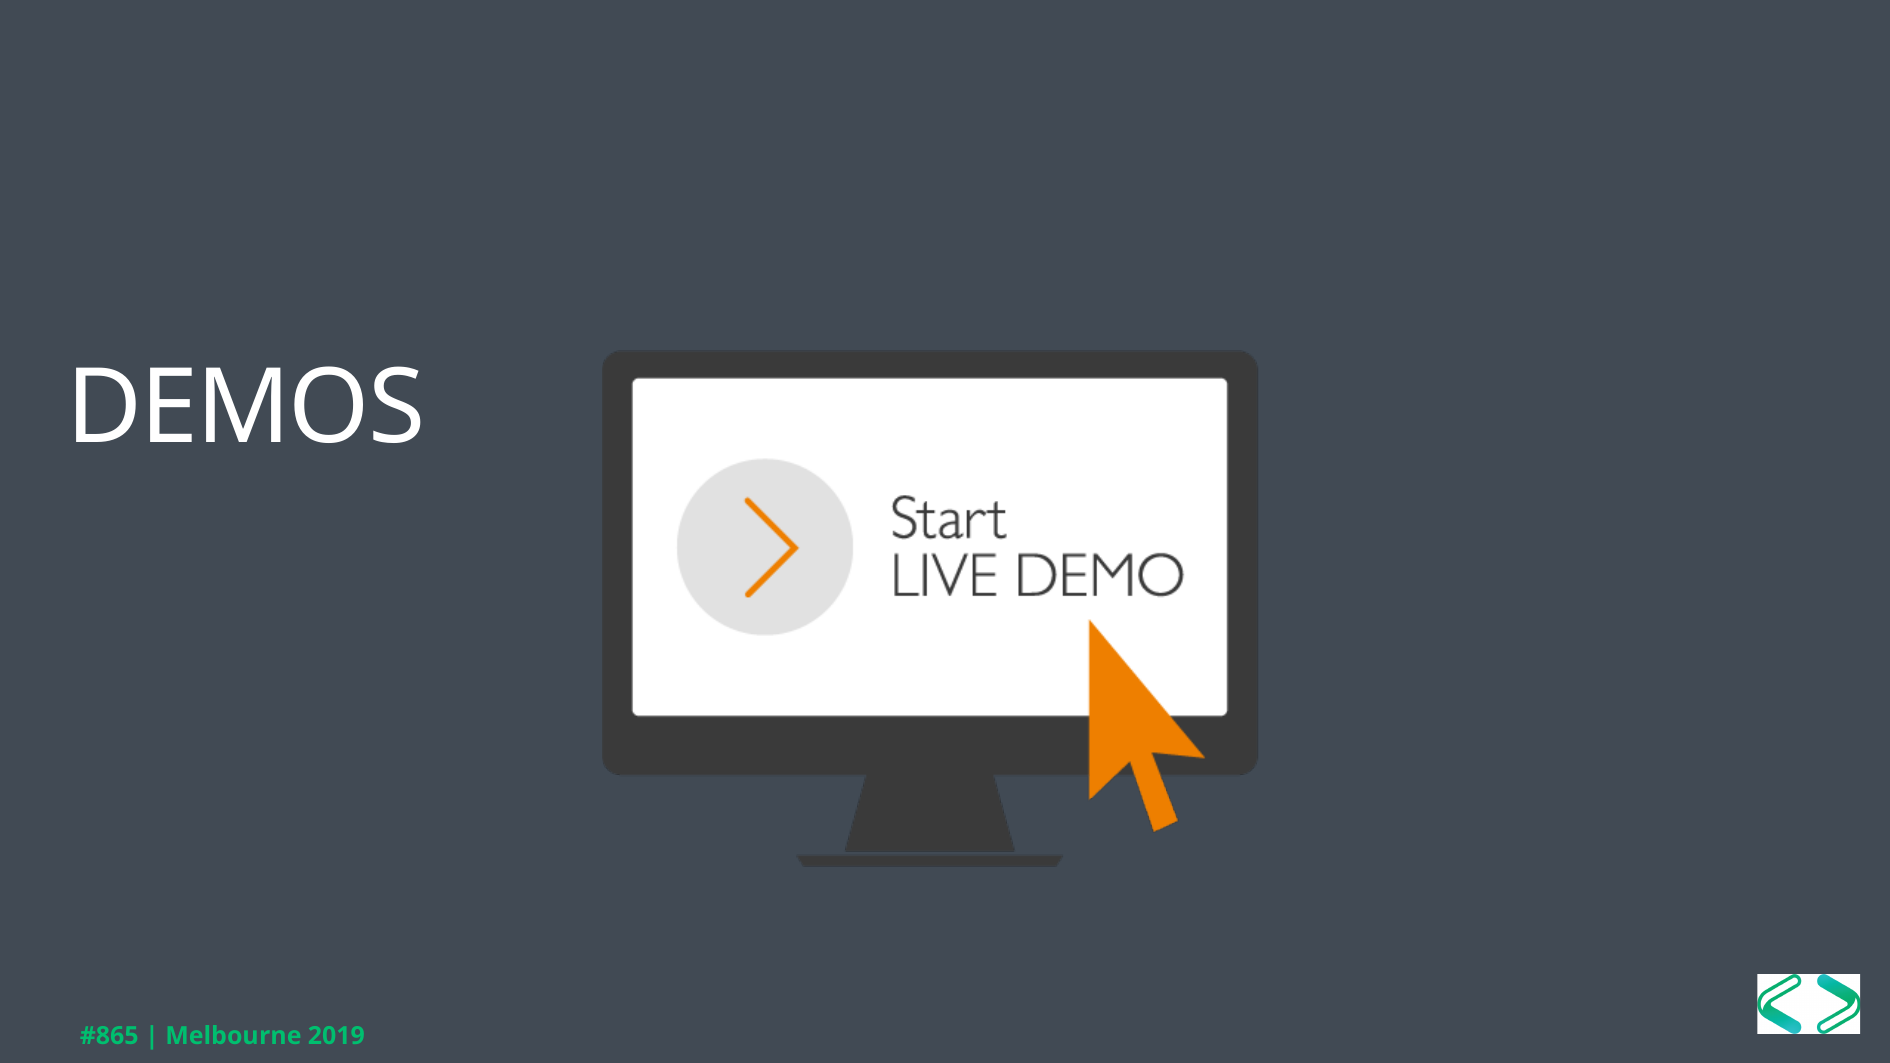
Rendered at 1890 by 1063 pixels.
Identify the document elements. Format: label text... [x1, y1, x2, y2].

title DEMOS [42, 323, 1492, 601]
picture [602, 336, 1267, 868]
